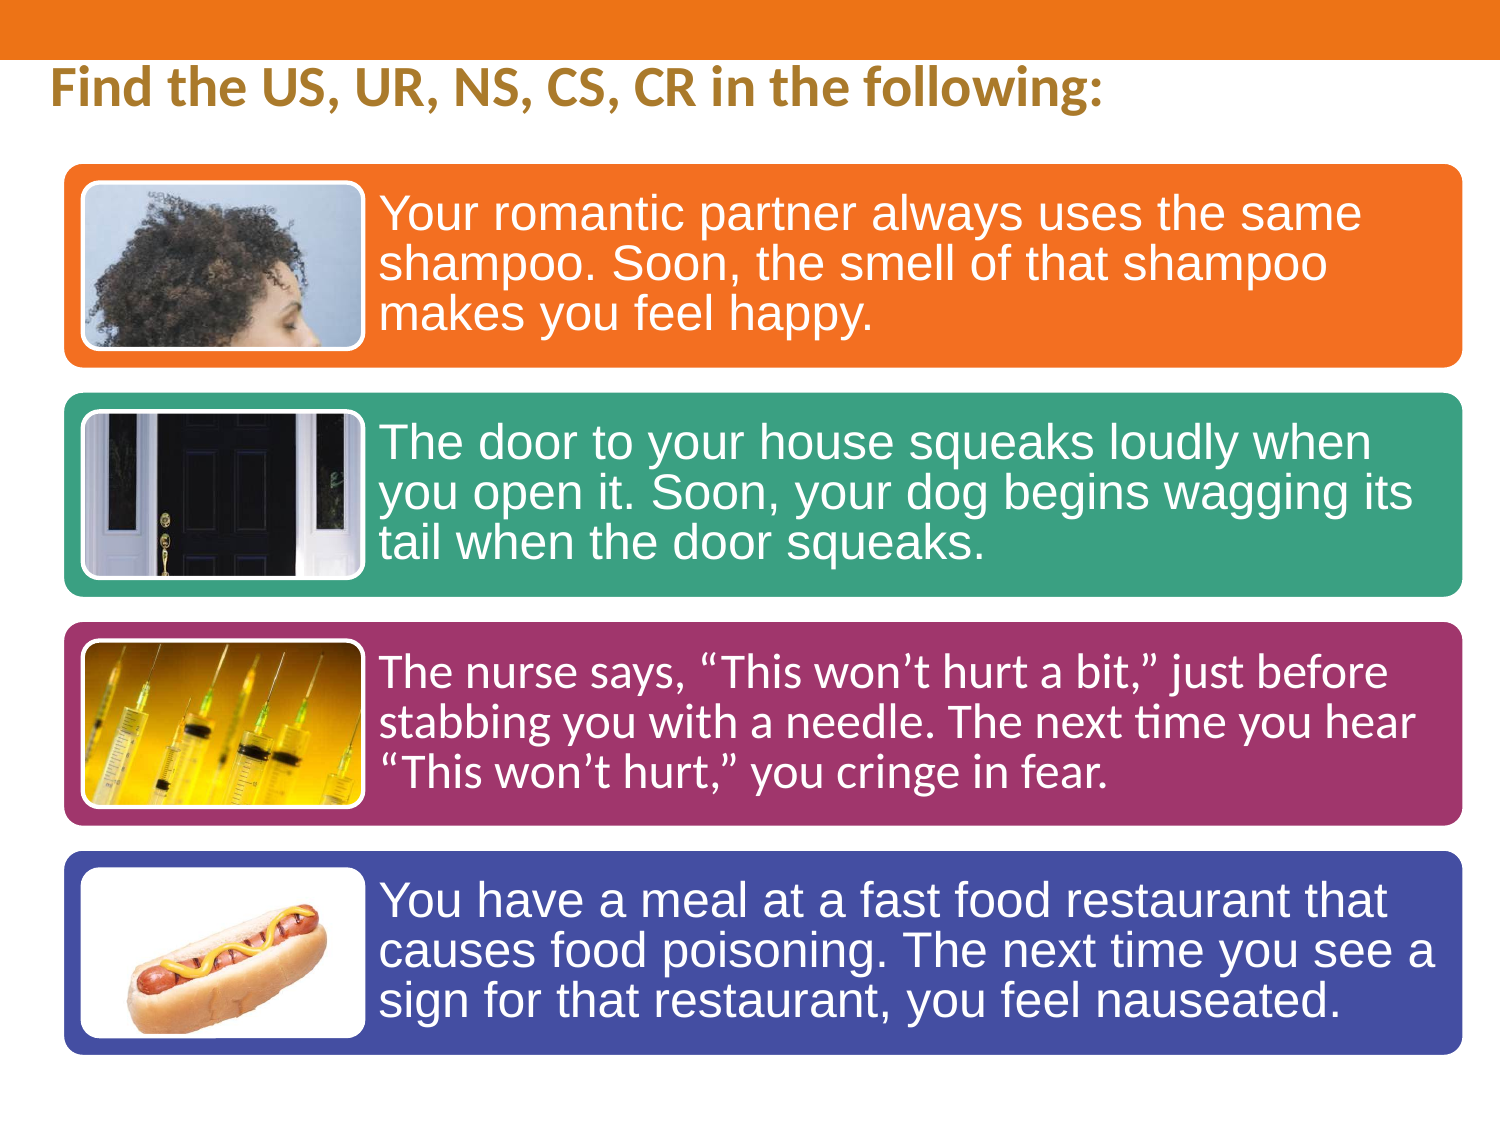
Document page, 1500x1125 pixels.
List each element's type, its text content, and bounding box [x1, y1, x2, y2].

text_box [61, 161, 1465, 370]
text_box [61, 619, 1465, 829]
text_box Find the US, UR, NS, CS, CR in the following: [35, 40, 1225, 126]
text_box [61, 390, 1465, 600]
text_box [61, 848, 1465, 1058]
